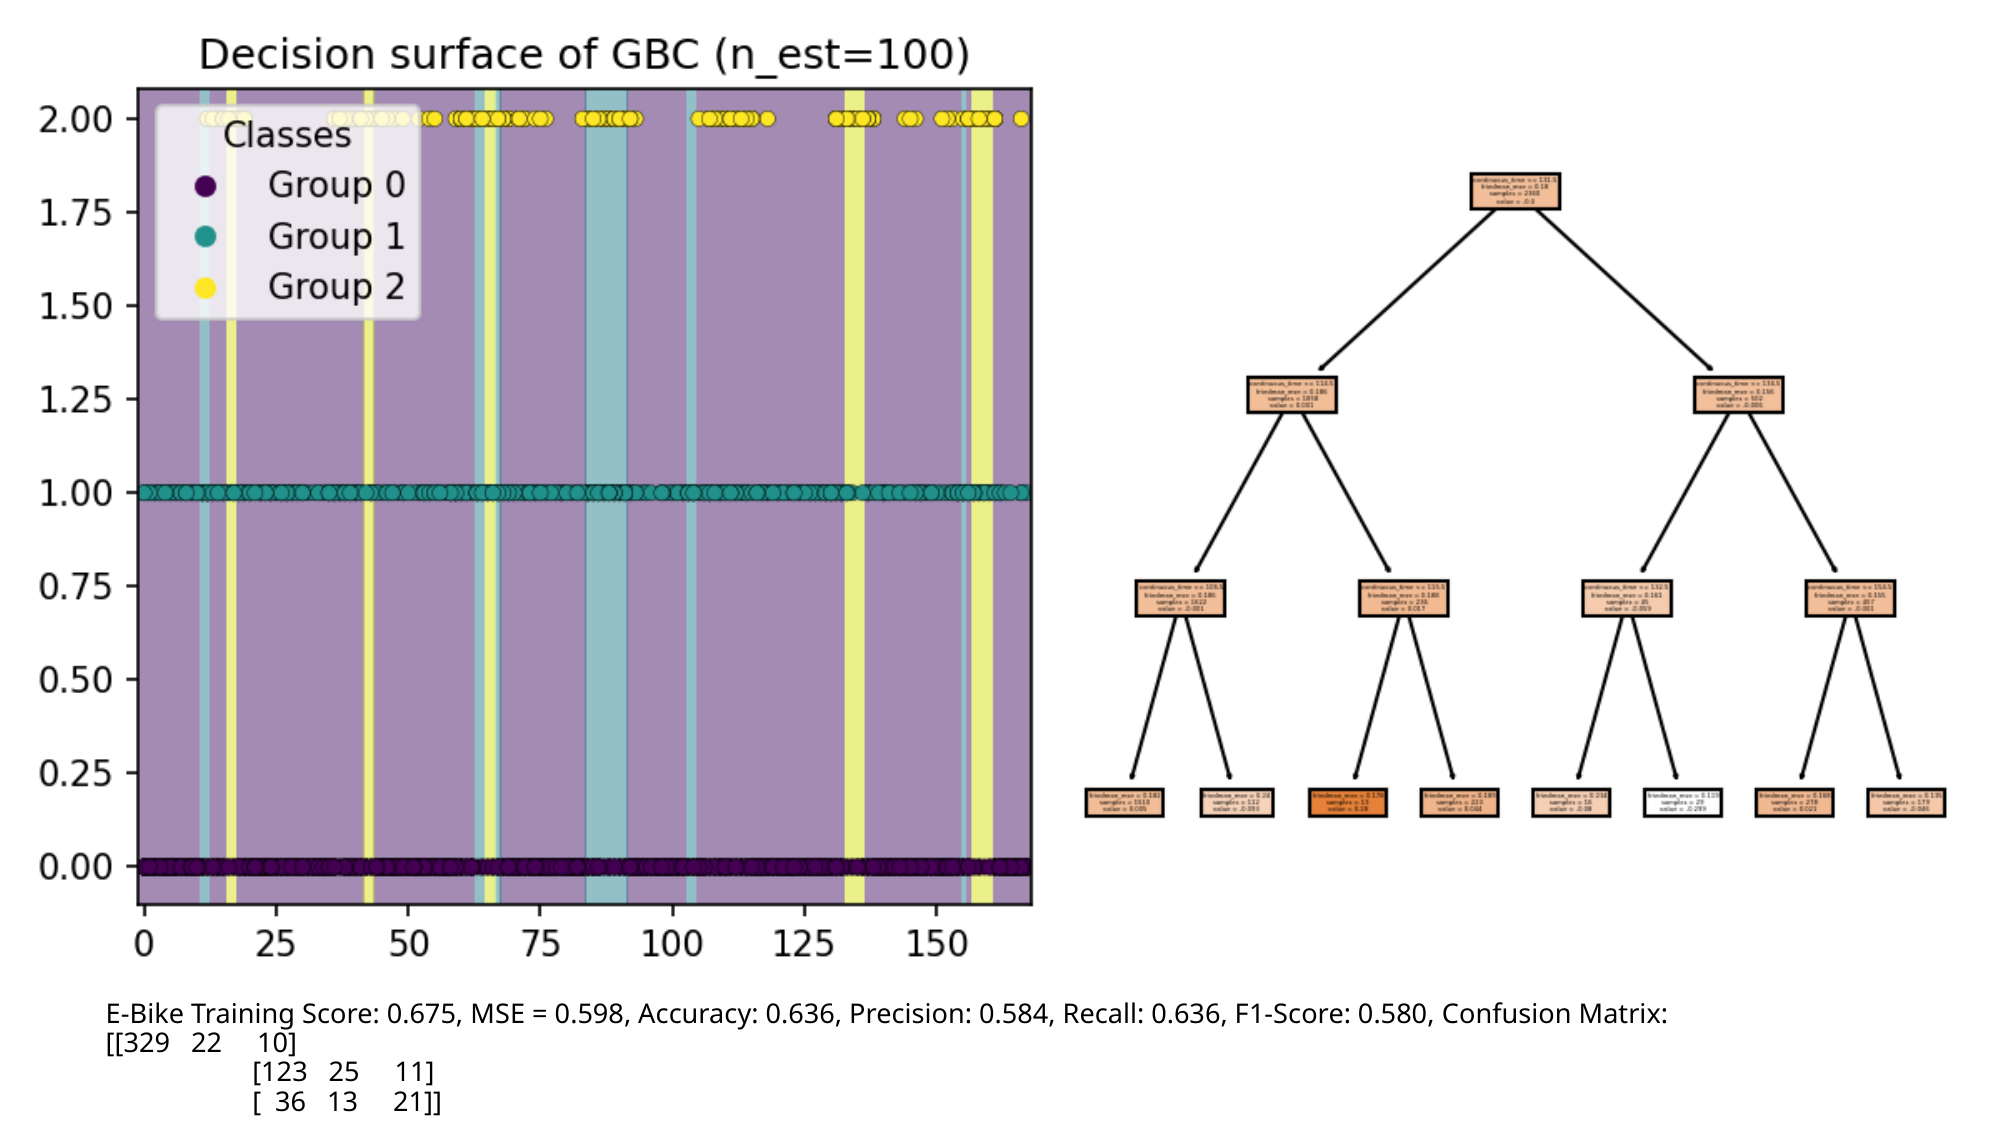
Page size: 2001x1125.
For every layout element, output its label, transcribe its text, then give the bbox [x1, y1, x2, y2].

picture [0, 0, 2000, 1000]
text_box E-Bike Training Score: 0.675, MSE = 0.598, Accuracy: 0.636, Precision: 0.584, Recall: 0.636, F1-Score: 0.580, Confusion Matrix: [[329 22 10] [123 25 11] [ 36 13 21]] [90, 1000, 1816, 1125]
